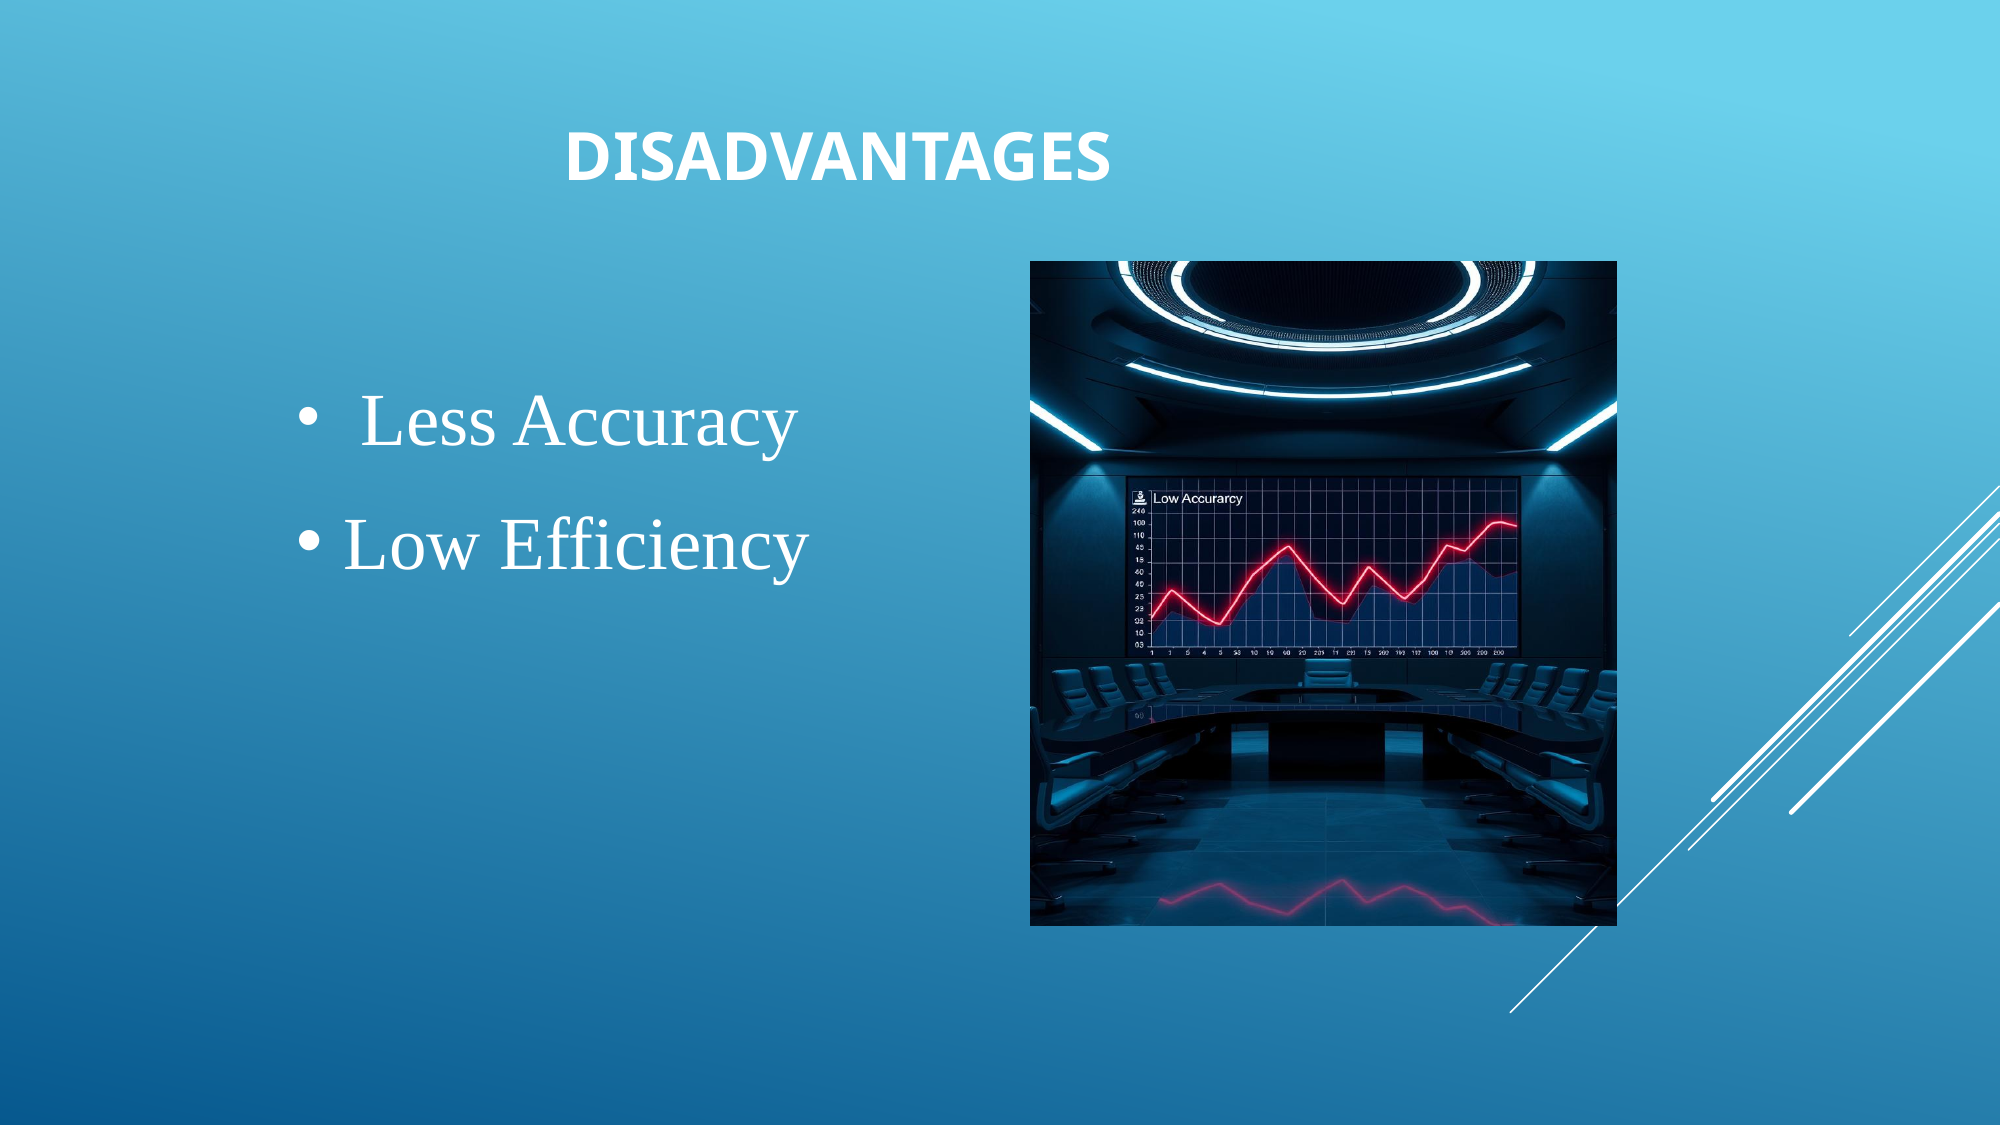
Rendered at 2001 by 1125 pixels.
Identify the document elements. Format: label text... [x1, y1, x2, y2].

picture [1030, 260, 1617, 926]
text_box Less Accuracy Low Efficiency [281, 349, 1030, 658]
text_box DISADVANTAGES [548, 106, 1236, 202]
